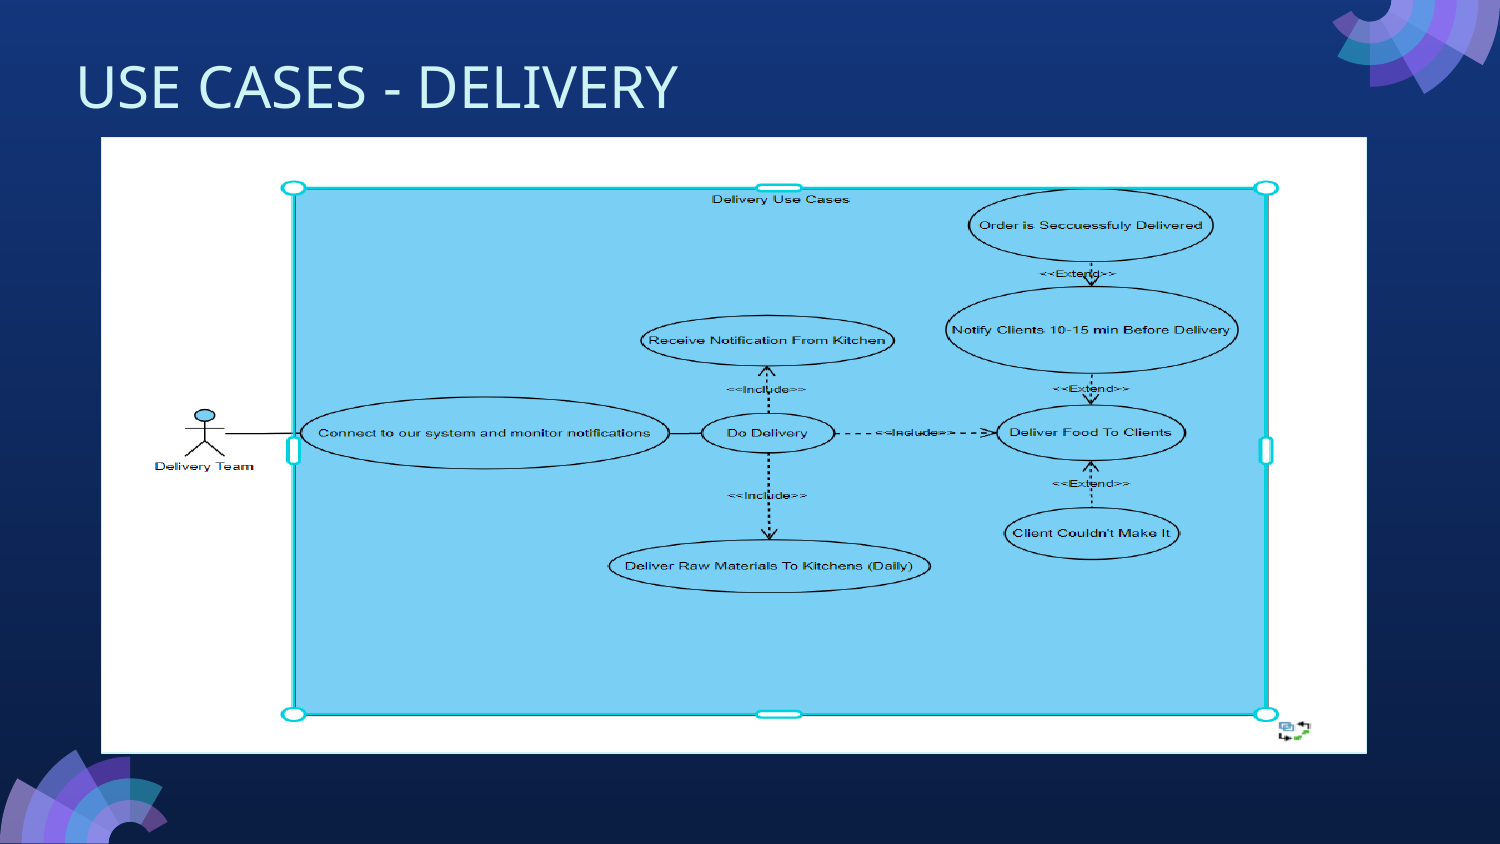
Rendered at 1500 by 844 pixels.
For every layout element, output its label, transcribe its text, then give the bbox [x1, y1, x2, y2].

picture [101, 137, 1366, 753]
title USE CASES - DELIVERY [60, 35, 1325, 130]
